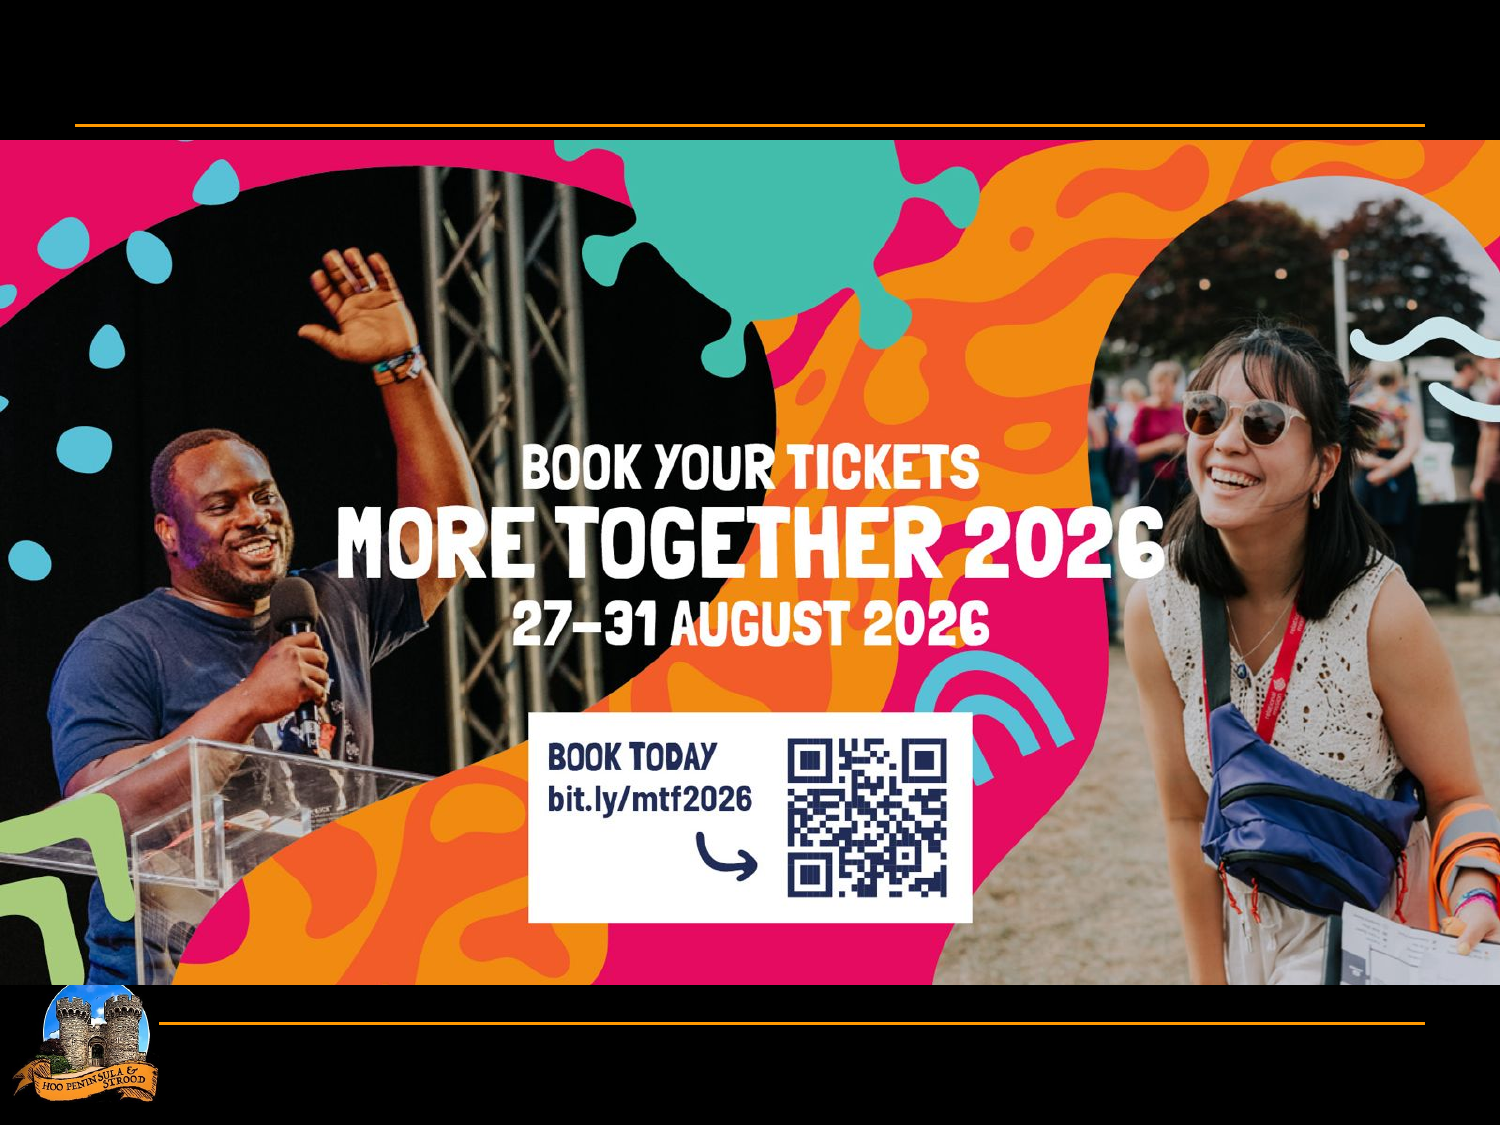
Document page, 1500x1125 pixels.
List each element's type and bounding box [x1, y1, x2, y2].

picture [0, 140, 1500, 1103]
